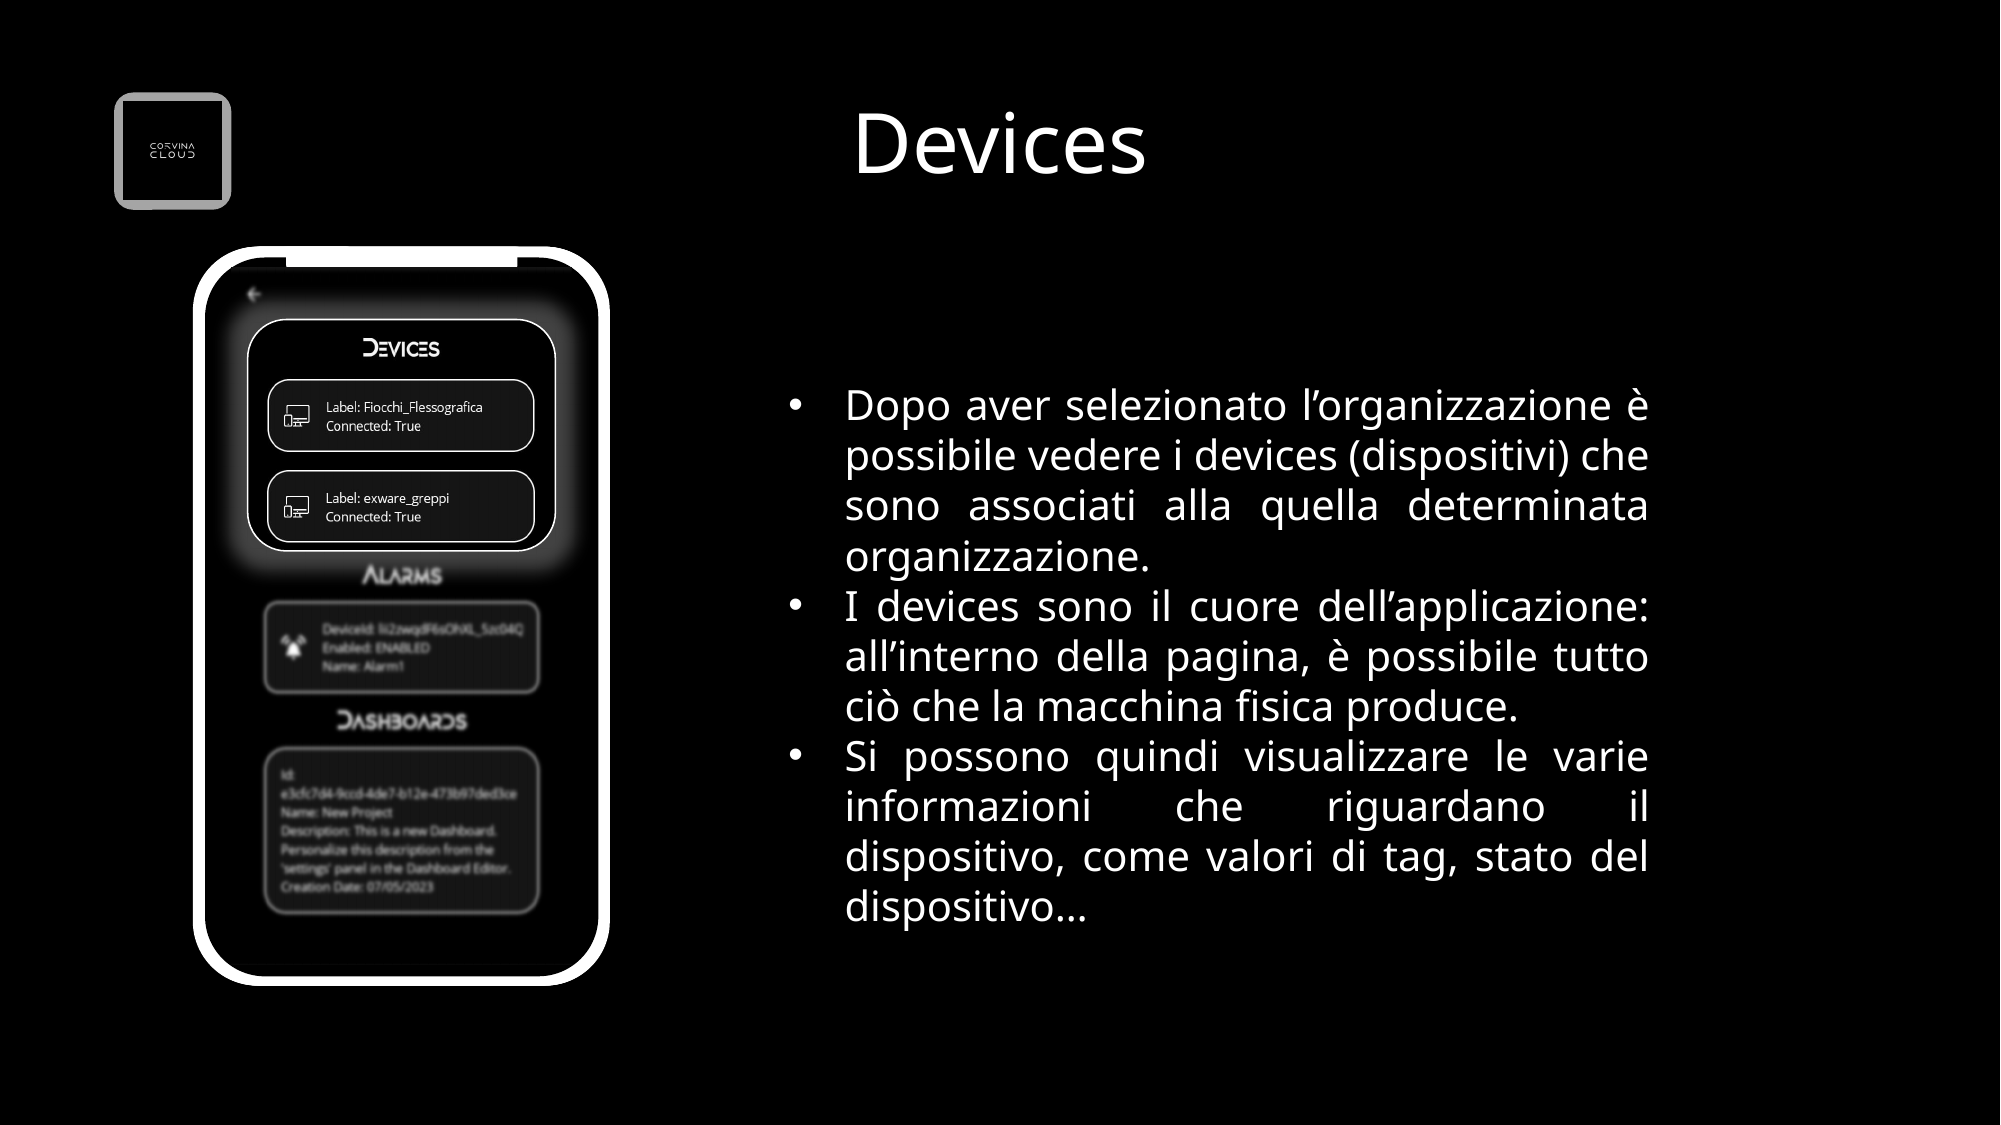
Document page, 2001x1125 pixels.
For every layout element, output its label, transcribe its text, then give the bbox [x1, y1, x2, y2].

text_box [194, 246, 609, 986]
picture [231, 267, 572, 965]
text_box Dopo aver selezionato l’organizzazione è possibile vedere i devices (dispositivi) che sono associati alla quella determinata organizzazione. I devices sono il cuore dell’applicazione: all’interno della pagina, è possibile tutto ciò che la macchina fisica produce. Si possono quindi visualizzare le varie informazioni che riguardano il dispositivo, come valori di tag, stato del dispositivo… [773, 371, 1665, 937]
text_box [0, 0, 1558, 1125]
text_box Devices [983, 83, 1164, 199]
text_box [114, 92, 232, 210]
